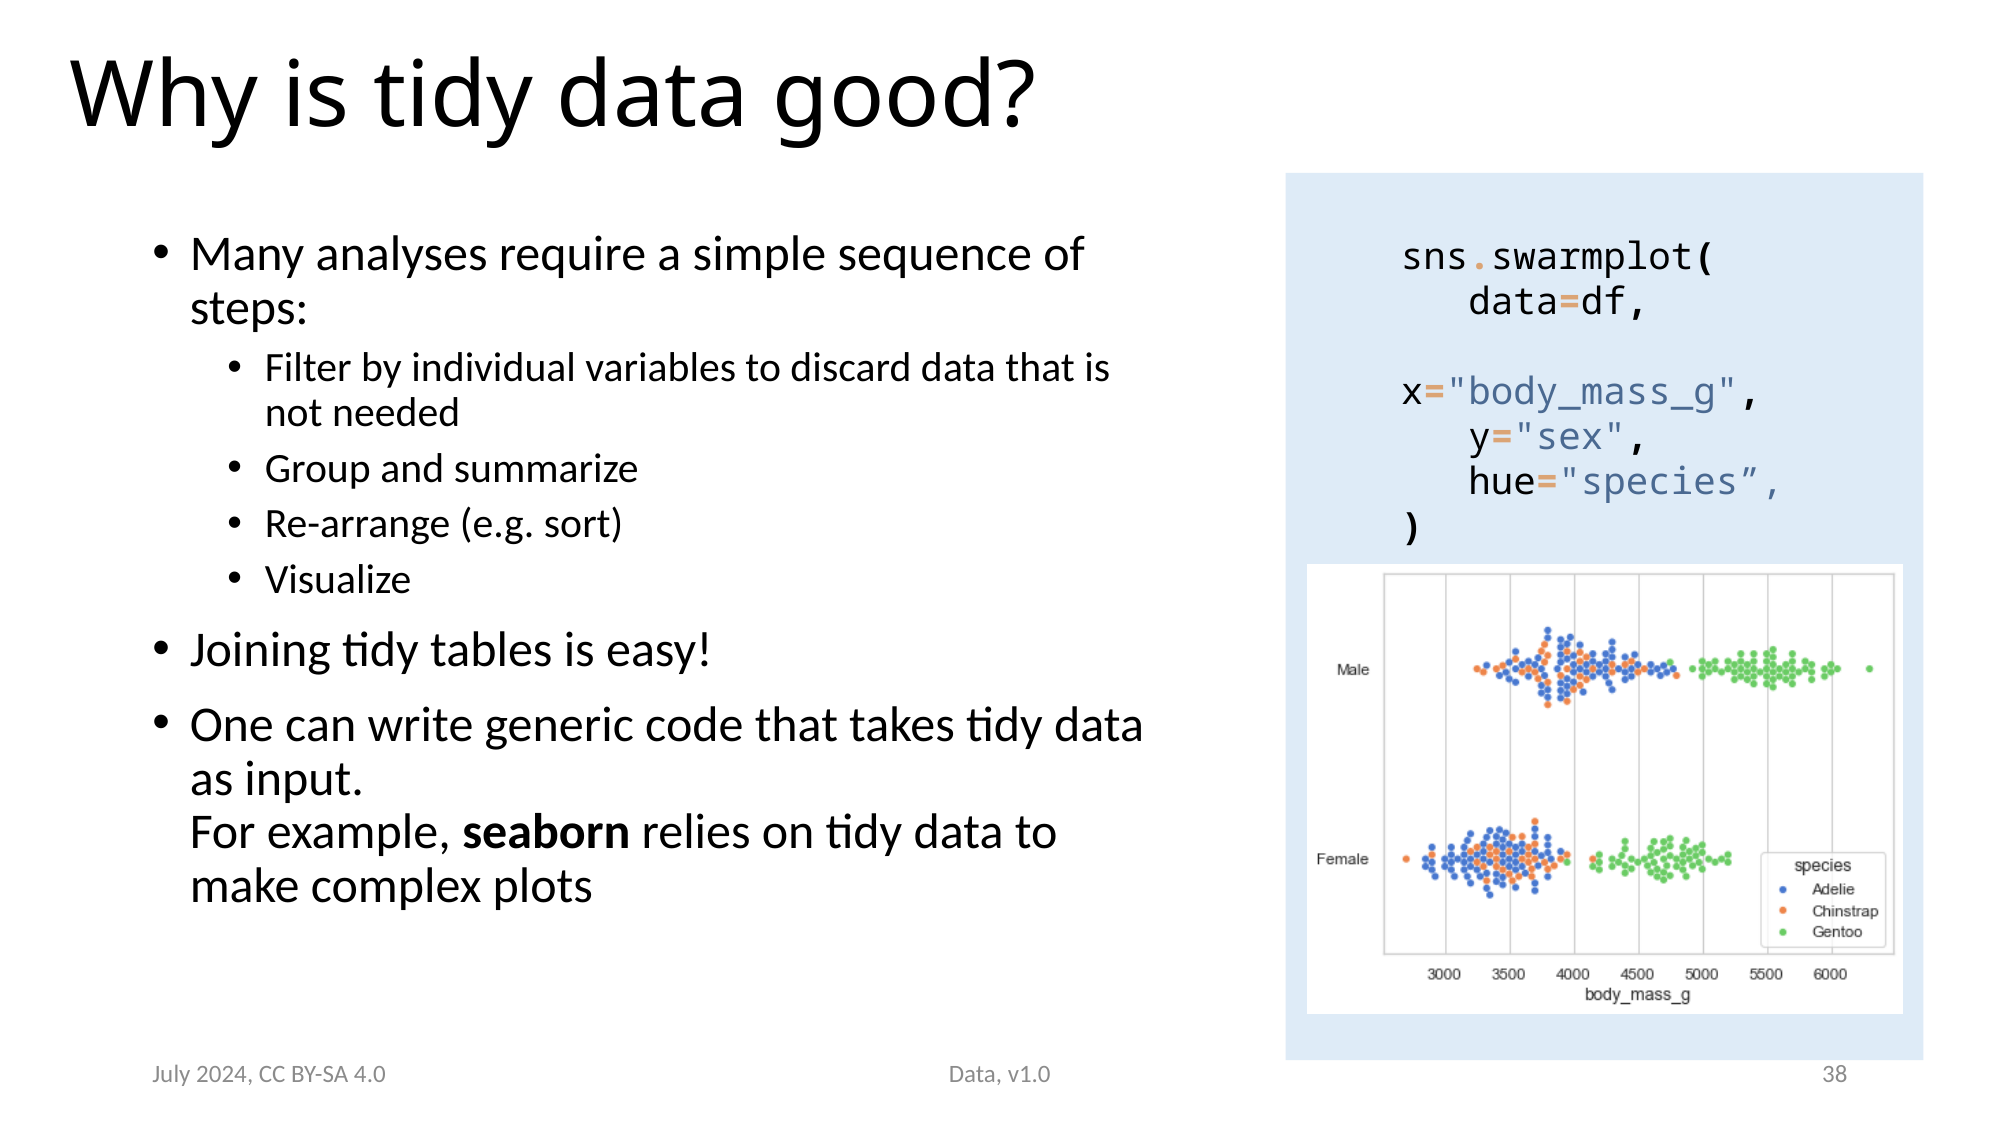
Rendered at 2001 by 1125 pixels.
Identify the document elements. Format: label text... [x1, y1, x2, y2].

text_box [1285, 172, 1925, 1061]
picture [1307, 564, 1903, 1014]
title Why is tidy data good? [55, 23, 1934, 172]
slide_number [137, 1042, 588, 1103]
footer Data, v1.0 [662, 1042, 1338, 1103]
slide_number 38 [1412, 1042, 1863, 1103]
list Many analyses require a simple sequence of steps: Filter by individual variables to discard data that is not needed Group and summarize Re-arrange (e.g. sort) Visualize Joining tidy tables is easy! One can write generic code that takes tidy data as input. For example, seaborn relies on tidy data to make complex plots [137, 219, 1166, 1014]
text_box sns.swarmplot( data=df, x="body_mass_g", y="sex", hue="species”, ) [1386, 224, 1824, 555]
